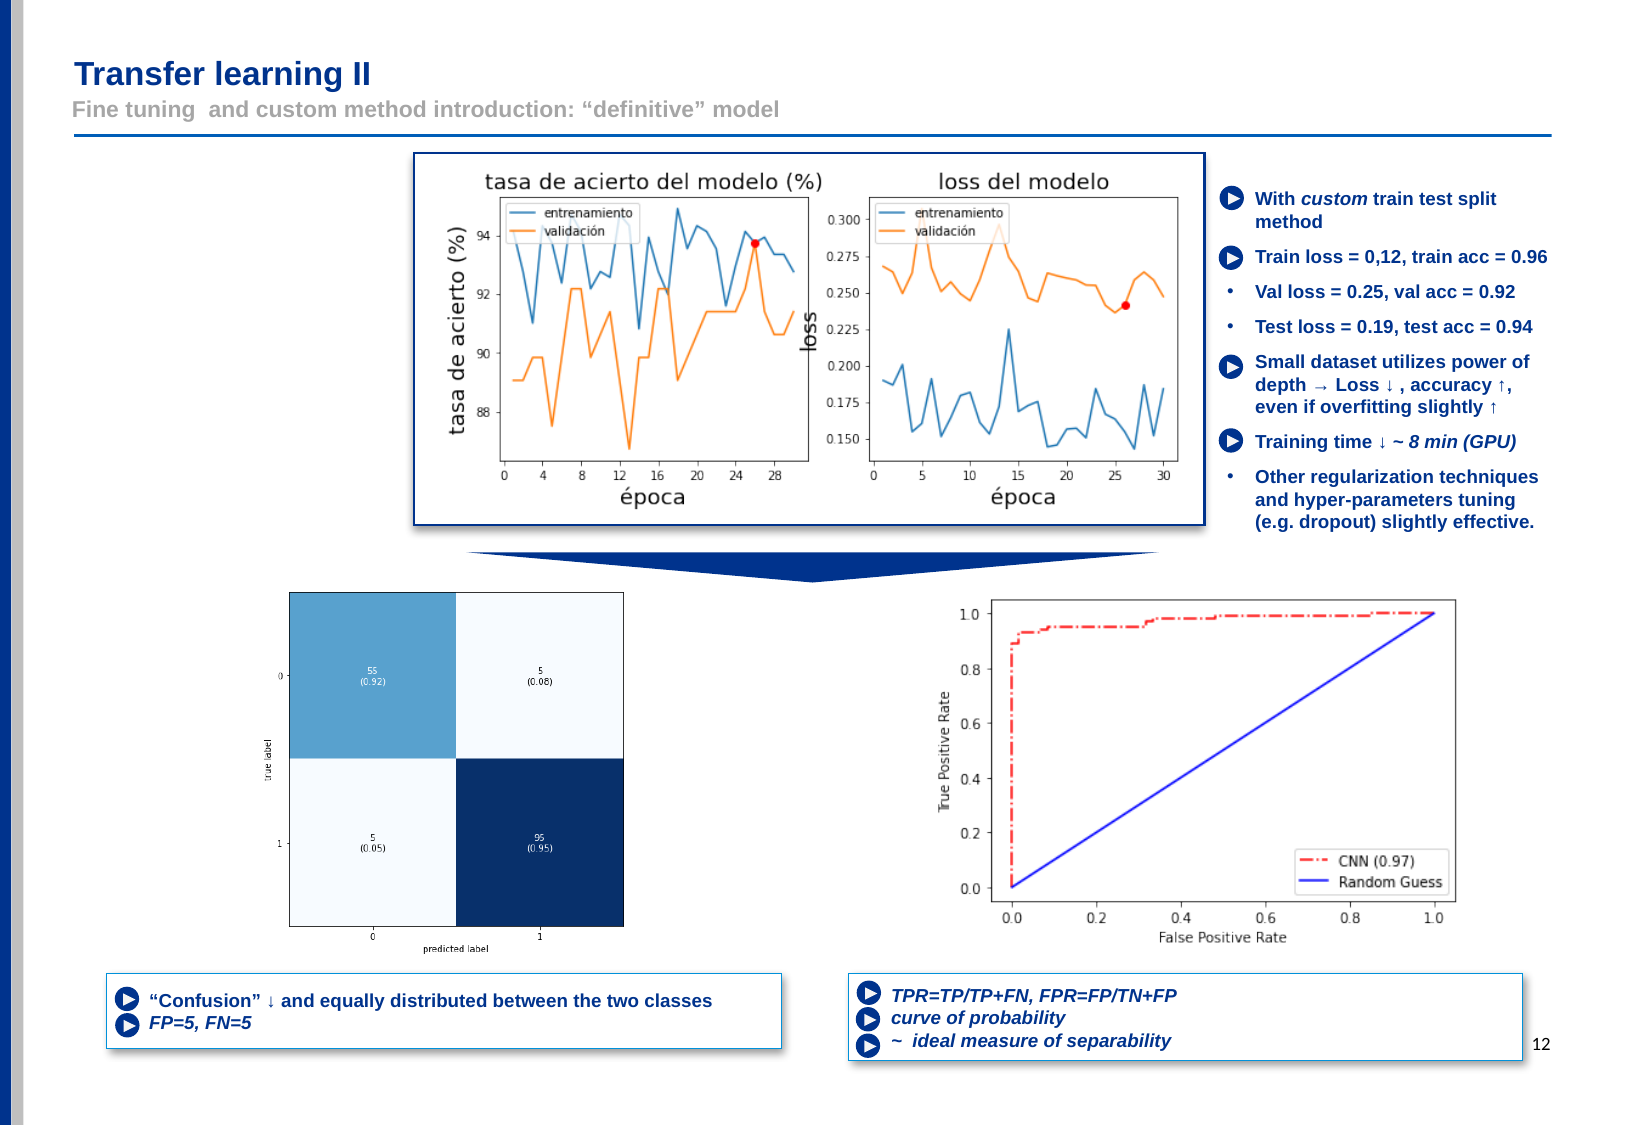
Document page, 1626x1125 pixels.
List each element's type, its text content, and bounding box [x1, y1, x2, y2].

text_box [115, 1013, 140, 1038]
text_box TPR=TP/TP+FN, FPR=FP/TN+FP curve of probability ~ ideal measure of separability [848, 973, 1523, 1061]
picture [440, 164, 1186, 518]
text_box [1218, 354, 1244, 379]
picture [258, 586, 629, 959]
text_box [114, 986, 140, 1012]
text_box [1218, 245, 1244, 270]
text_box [1219, 185, 1244, 211]
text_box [855, 1033, 881, 1058]
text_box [855, 1007, 881, 1032]
picture [930, 591, 1465, 954]
list Transfer learning II [74, 54, 1551, 71]
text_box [1218, 428, 1244, 453]
text_box [413, 152, 1206, 526]
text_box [856, 980, 882, 1005]
text_box With custom train test split method Train loss = 0,12, train acc = 0.96 Val loss = 0.25, val acc = 0.92 Test loss = 0.19, test acc = 0.94 Small dataset utilizes power of depth → Loss ↓ , accuracy ↑, even if overfitting slightly ↑ Training time ↓ ~ 8 min (GPU) Other regularization techniques and hyper-parameters tuning (e.g. dropout) slightly effective. [1212, 179, 1565, 540]
text_box “Confusion” ↓ and equally distributed between the two classes FP=5, FN=5 [106, 973, 782, 1049]
list Fine tuning and custom method introduction: “definitive” model [71, 71, 1572, 146]
text_box [466, 551, 1159, 584]
